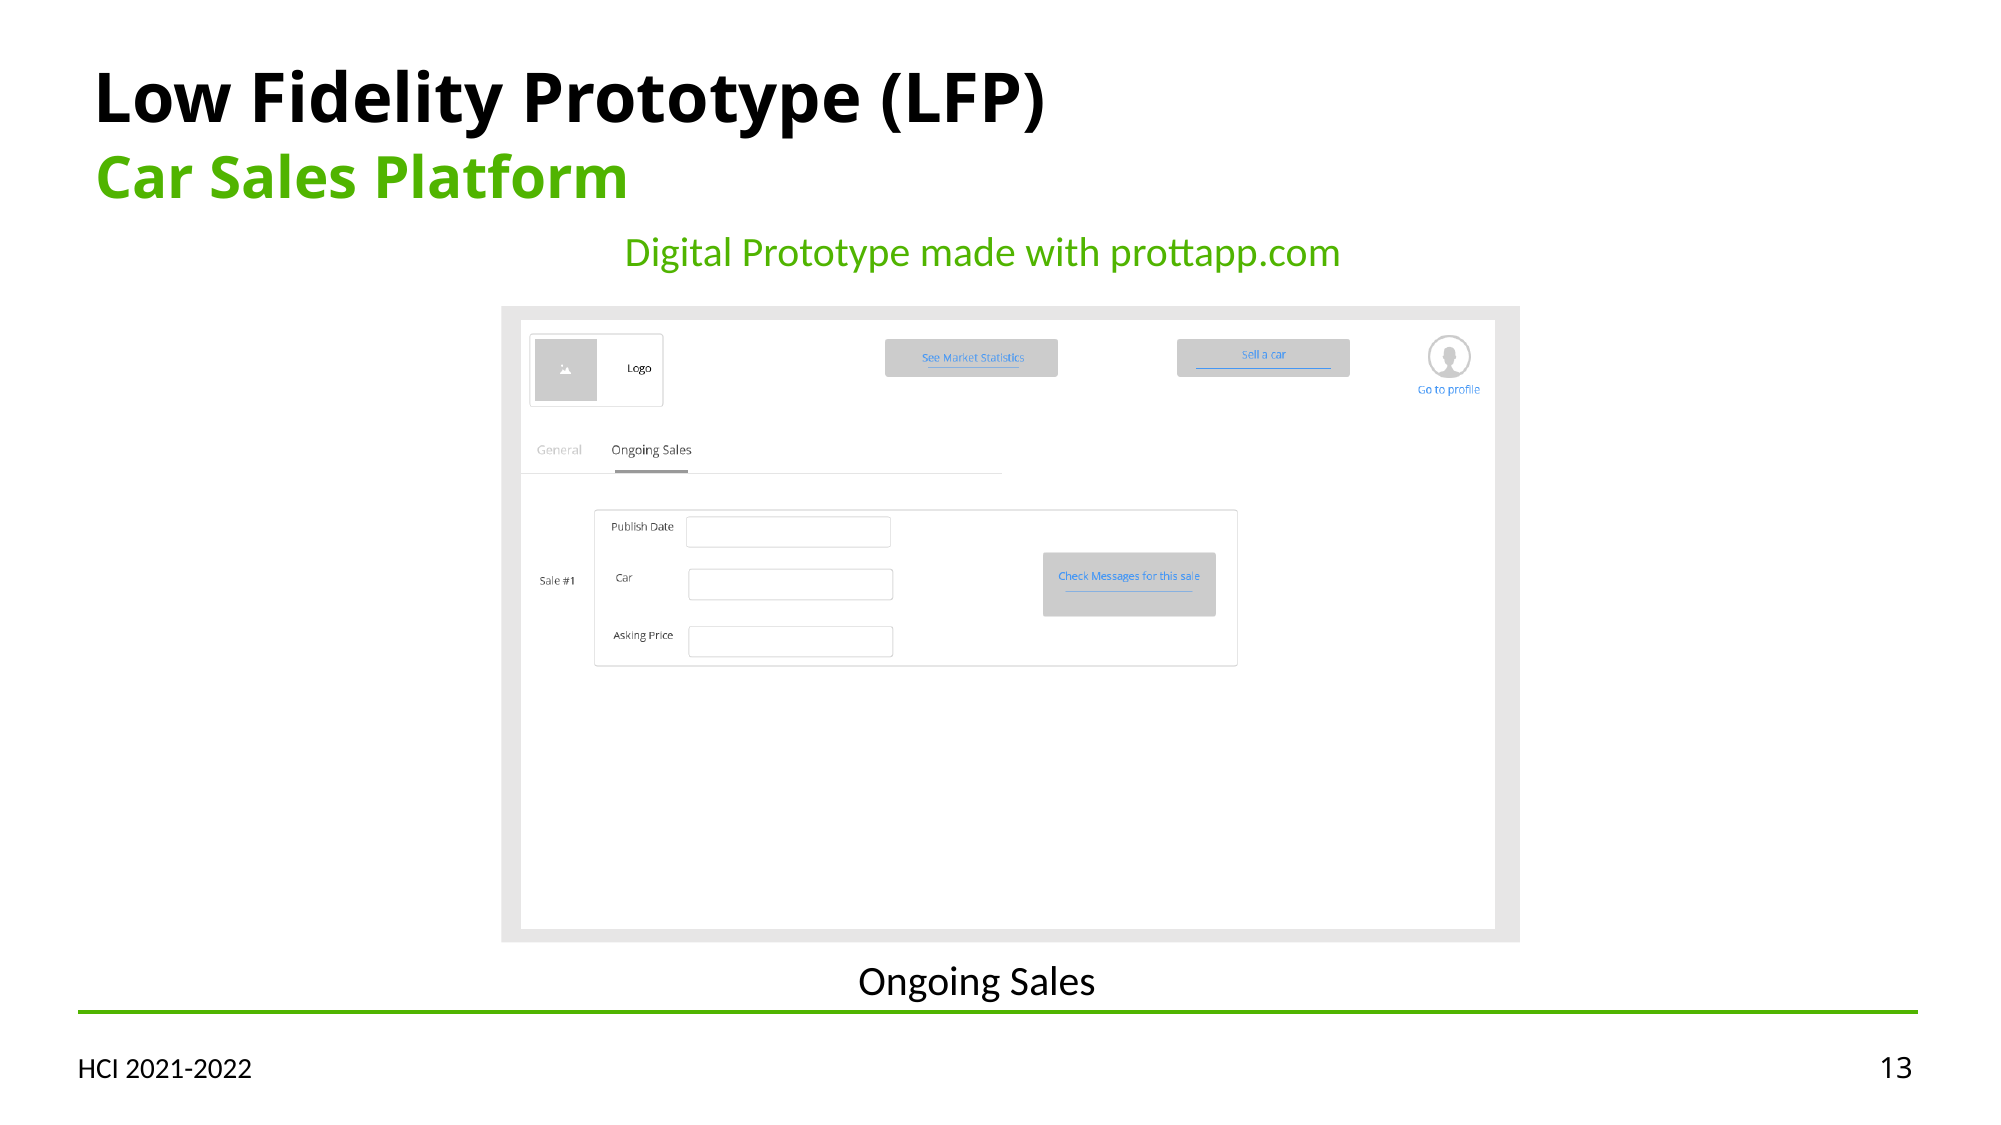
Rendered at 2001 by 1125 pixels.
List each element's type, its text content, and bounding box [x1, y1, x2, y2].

text_box HCI 2021-2022 [63, 1041, 502, 1093]
text_box Car Sales Platform [95, 140, 1922, 281]
picture [521, 320, 1495, 929]
text_box 13 [1807, 1041, 1928, 1093]
text_box Ongoing Sales [843, 946, 1142, 1011]
text_box [501, 306, 1520, 943]
text_box Low Fidelity Prototype (LFP) [78, 54, 1922, 146]
